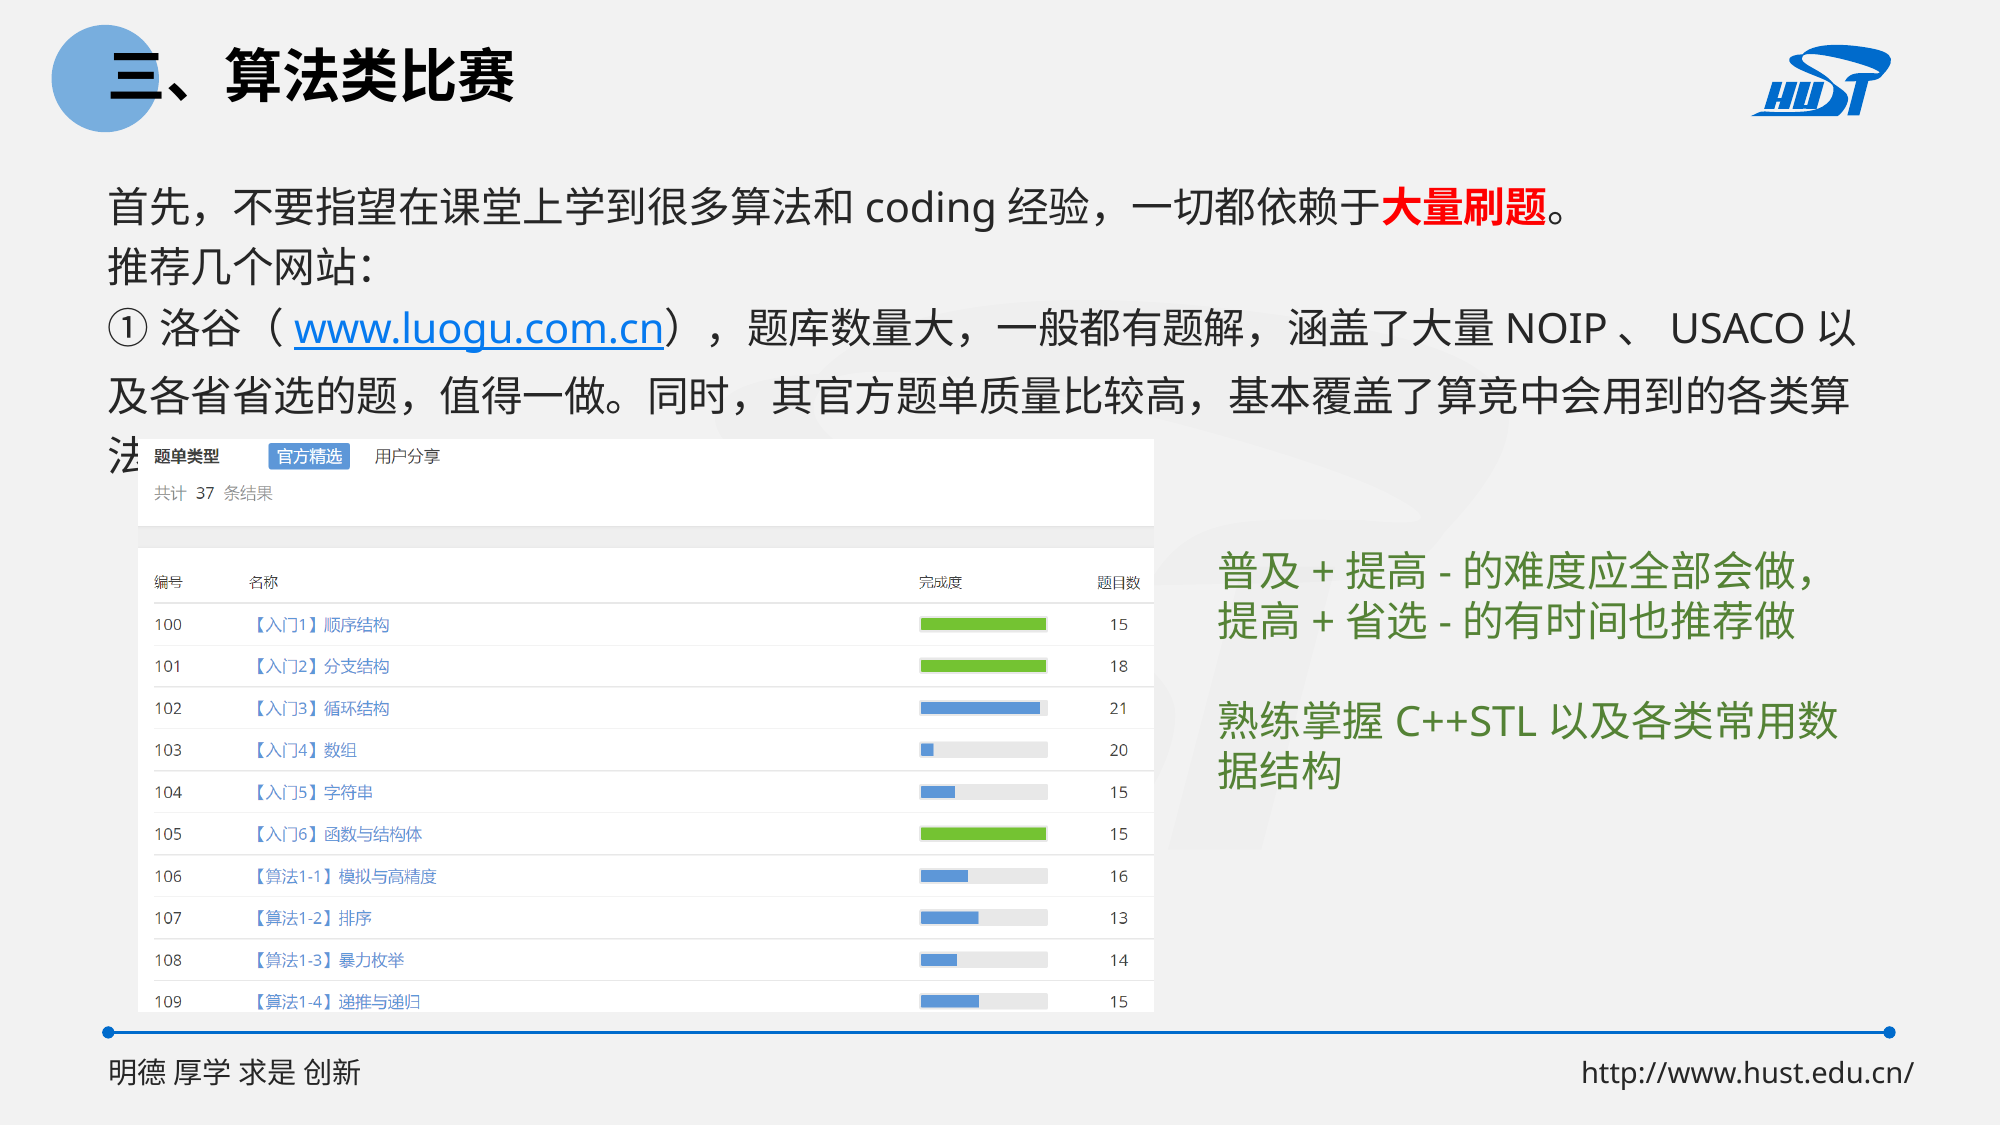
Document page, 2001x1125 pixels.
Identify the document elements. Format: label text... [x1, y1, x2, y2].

list 三、算法类比赛 [92, 43, 887, 114]
text_box 普及+提高-的难度应全部会做，提高+省选-的有时间也推荐做 熟练掌握C++STL以及各类常用数据结构 [1202, 536, 1862, 802]
text_box 首先，不要指望在课堂上学到很多算法和coding经验，一切都依赖于大量刷题。 推荐几个网站： ①洛谷（www.luogu.com.cn），题库数量大，一般都有题解，涵盖了大量NOIP、USACO以及各省省选的题，值得一做。同时，其官方题单质量比较高，基本覆盖了算竞中会用到的各类算法。 [92, 163, 1889, 487]
picture [137, 439, 1155, 1012]
